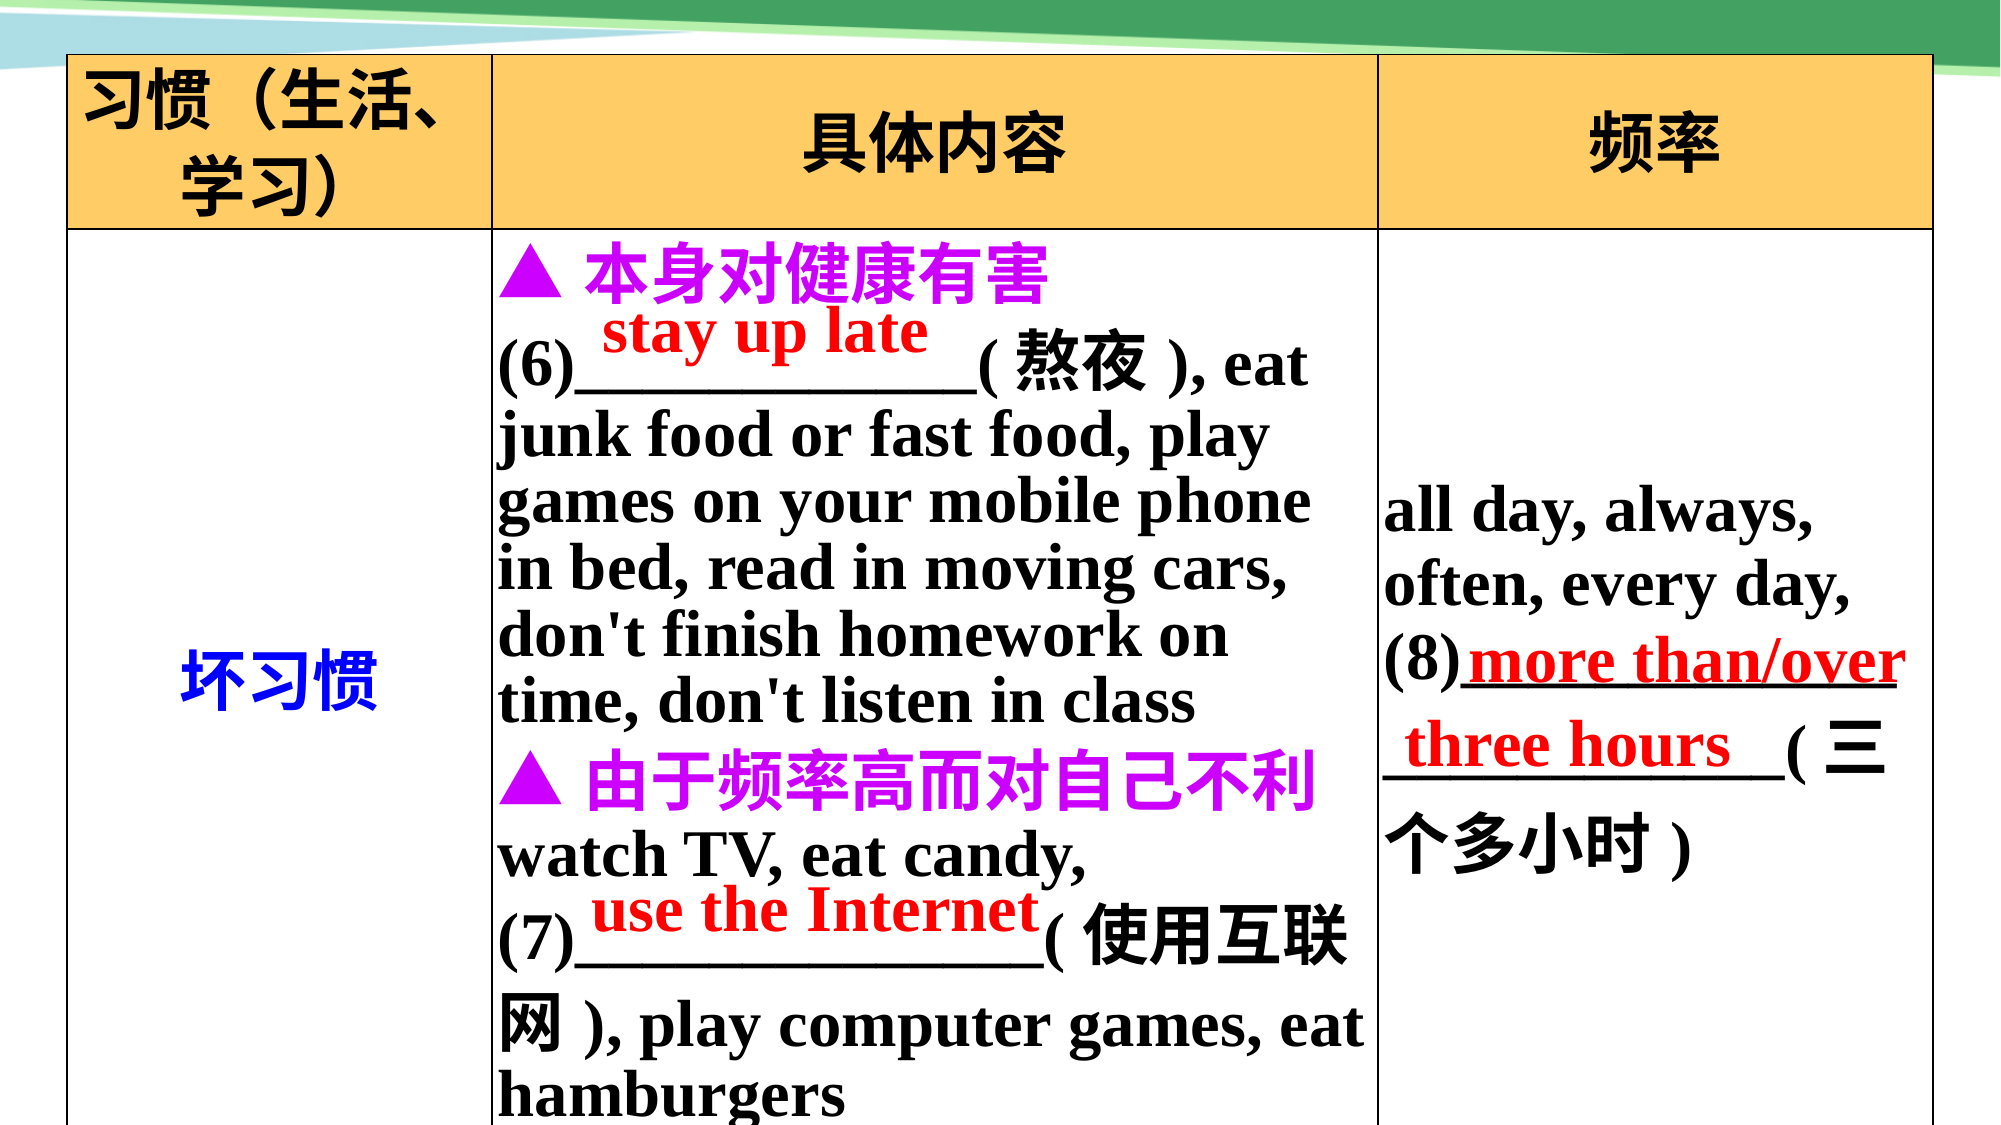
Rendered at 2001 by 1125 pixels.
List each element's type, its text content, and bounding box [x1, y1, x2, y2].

text_box more than/over [1454, 608, 1934, 703]
table_header 频率 [1379, 55, 1932, 228]
picture [0, 0, 2001, 1125]
text_box use the Internet [576, 857, 1056, 953]
text_box stay up late [587, 278, 945, 374]
table_header 习惯（生活、学习） [68, 55, 491, 228]
text_box three hours [1389, 692, 1768, 788]
table_cell ▲本身对健康有害 (6)____________(熬夜), eat junk food or fast food, play games on your mobile phone in bed, read in moving cars, don't finish homework on time, don't listen in class ▲由于频率高而对自己不利 watch TV, eat candy, (7)______________(使用互联网), play computer games, eat hamburgers [493, 230, 1377, 1125]
table_header 具体内容 [493, 55, 1377, 228]
table_cell all day, always, often, every day, (8)_____________ ____________(三个多小时) [1379, 230, 1932, 1125]
table_cell 坏习惯 [68, 230, 491, 1125]
